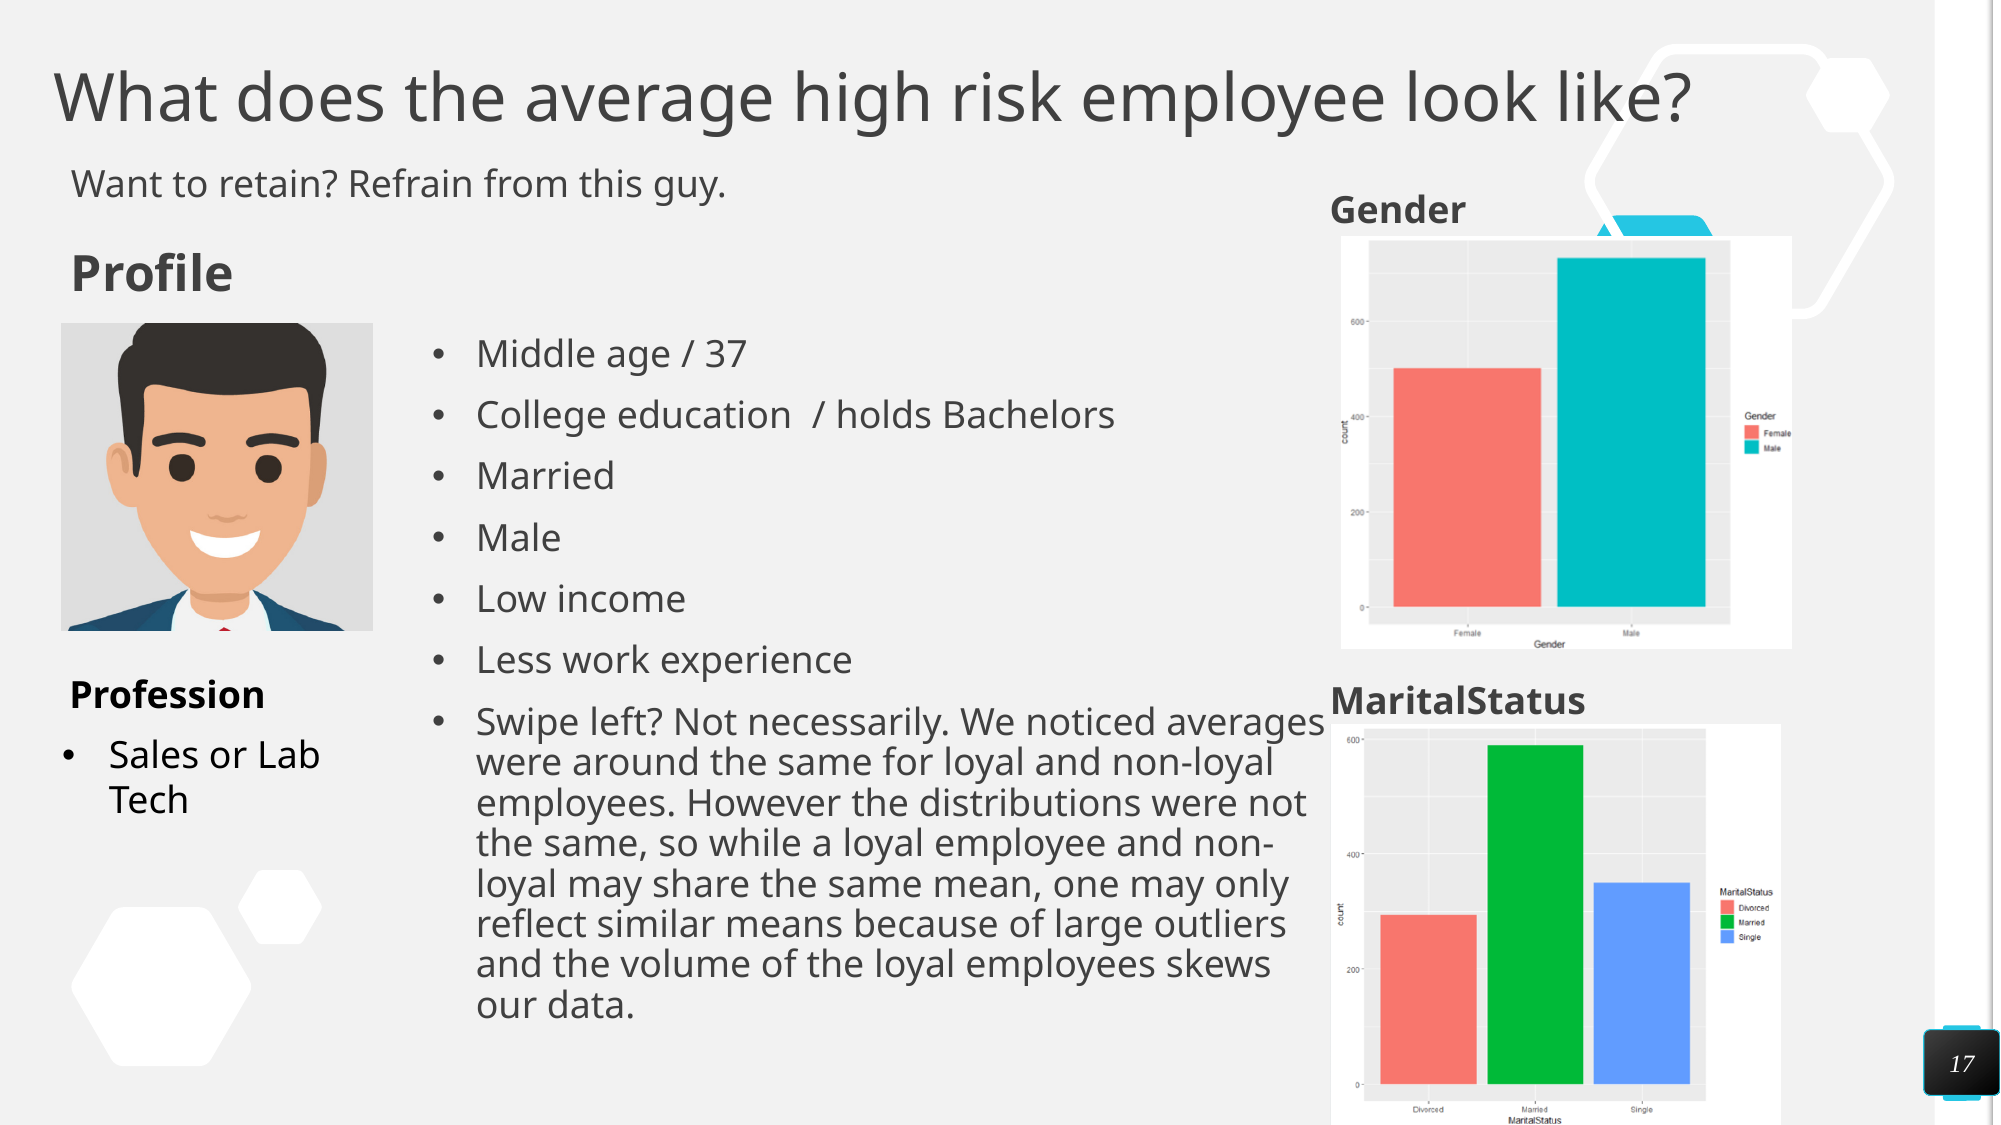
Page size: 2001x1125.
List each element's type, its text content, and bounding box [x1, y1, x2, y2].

list Profile [70, 248, 969, 308]
list Want to retain? Refrain from this guy. [70, 165, 1931, 225]
text_box Gender [1329, 191, 1696, 259]
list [61, 323, 373, 631]
list Middle age / 37 College education / holds Bachelors Married Male Low income Less work experience Swipe left? Not necessarily. We noticed averages were around the same for loyal and non-loyal employees. However the distributions were not the same, so while a loyal employee and non-loyal may share the same mean, one may only reflect similar means because of large outliers and the volume of the loyal employees skews our data. [431, 335, 1330, 1020]
text_box Profession [54, 663, 505, 724]
picture [1330, 724, 1781, 1125]
slide_number 17 [1923, 1029, 2000, 1096]
title What does the average high risk employee look like? [54, 64, 1915, 136]
text_box Sales or Lab Tech [47, 724, 388, 919]
text_box MaritalStatus [1329, 682, 1707, 767]
picture [1341, 236, 1792, 649]
